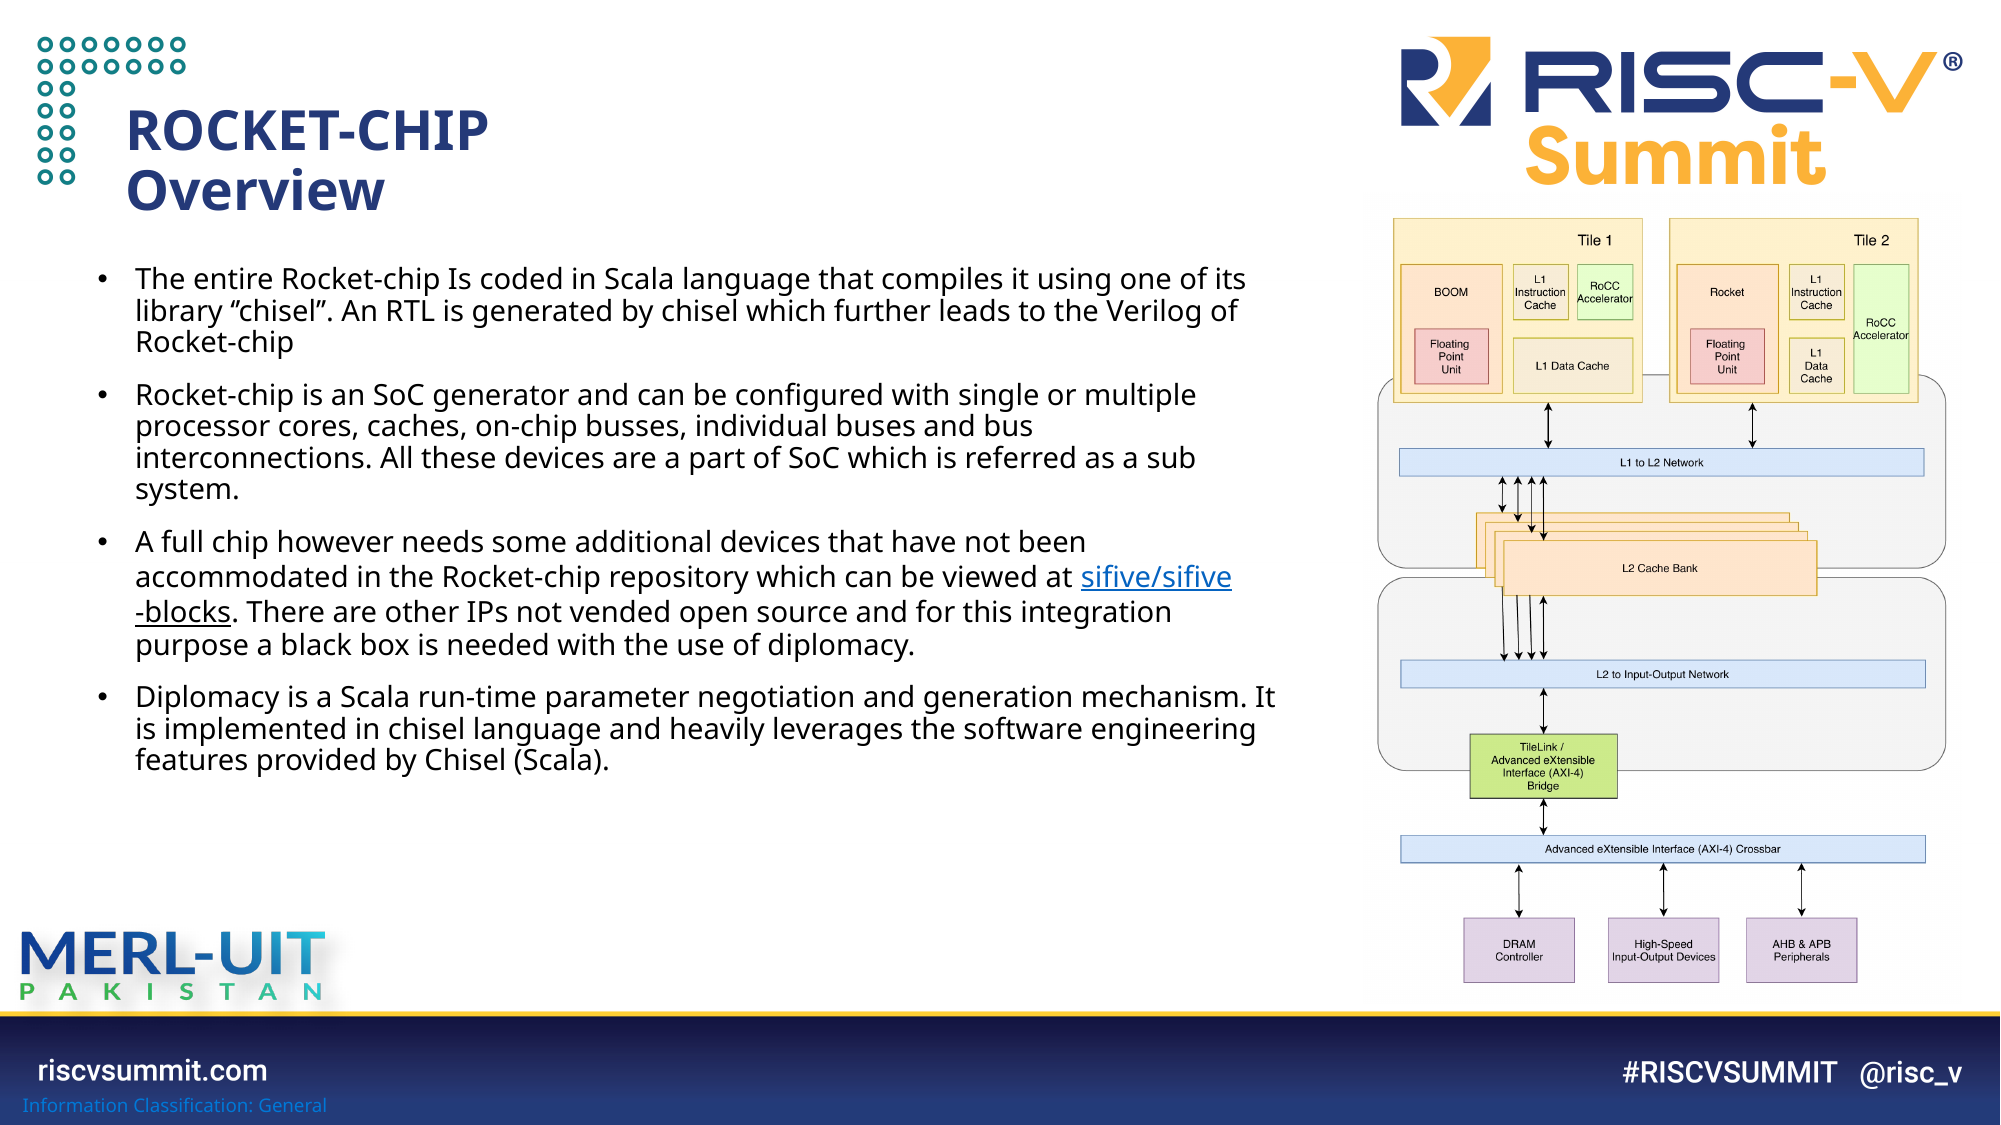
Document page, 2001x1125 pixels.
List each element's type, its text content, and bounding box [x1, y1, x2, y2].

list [1363, 192, 1962, 1004]
picture [0, 0, 2000, 1125]
text_box The entire Rocket-chip Is coded in Scala language that compiles it using one of its library ‘’chisel’’. An RTL is generated by chisel which further leads to the Verilog of Rocket-chip Rocket-chip is an SoC generator and can be configured with single or multiple processor cores, caches, on-chip busses, individual buses and bus interconnections. All these devices are a part of SoC which is referred as a sub system. A full chip however needs some additional devices that have not been accommodated in the Rocket-chip repository which can be viewed at sifive/sifive-blocks. There are other IPs not vended open source and for this integration purpose a black box is needed with the use of diplomacy. Diplomacy is a Scala run-time parameter negotiation and generation mechanism. It is implemented in chisel language and heavily leverages the software engineering features provided by Chisel (Scala). [82, 257, 1292, 915]
title ROCKET-CHIP Overview [110, 95, 637, 230]
